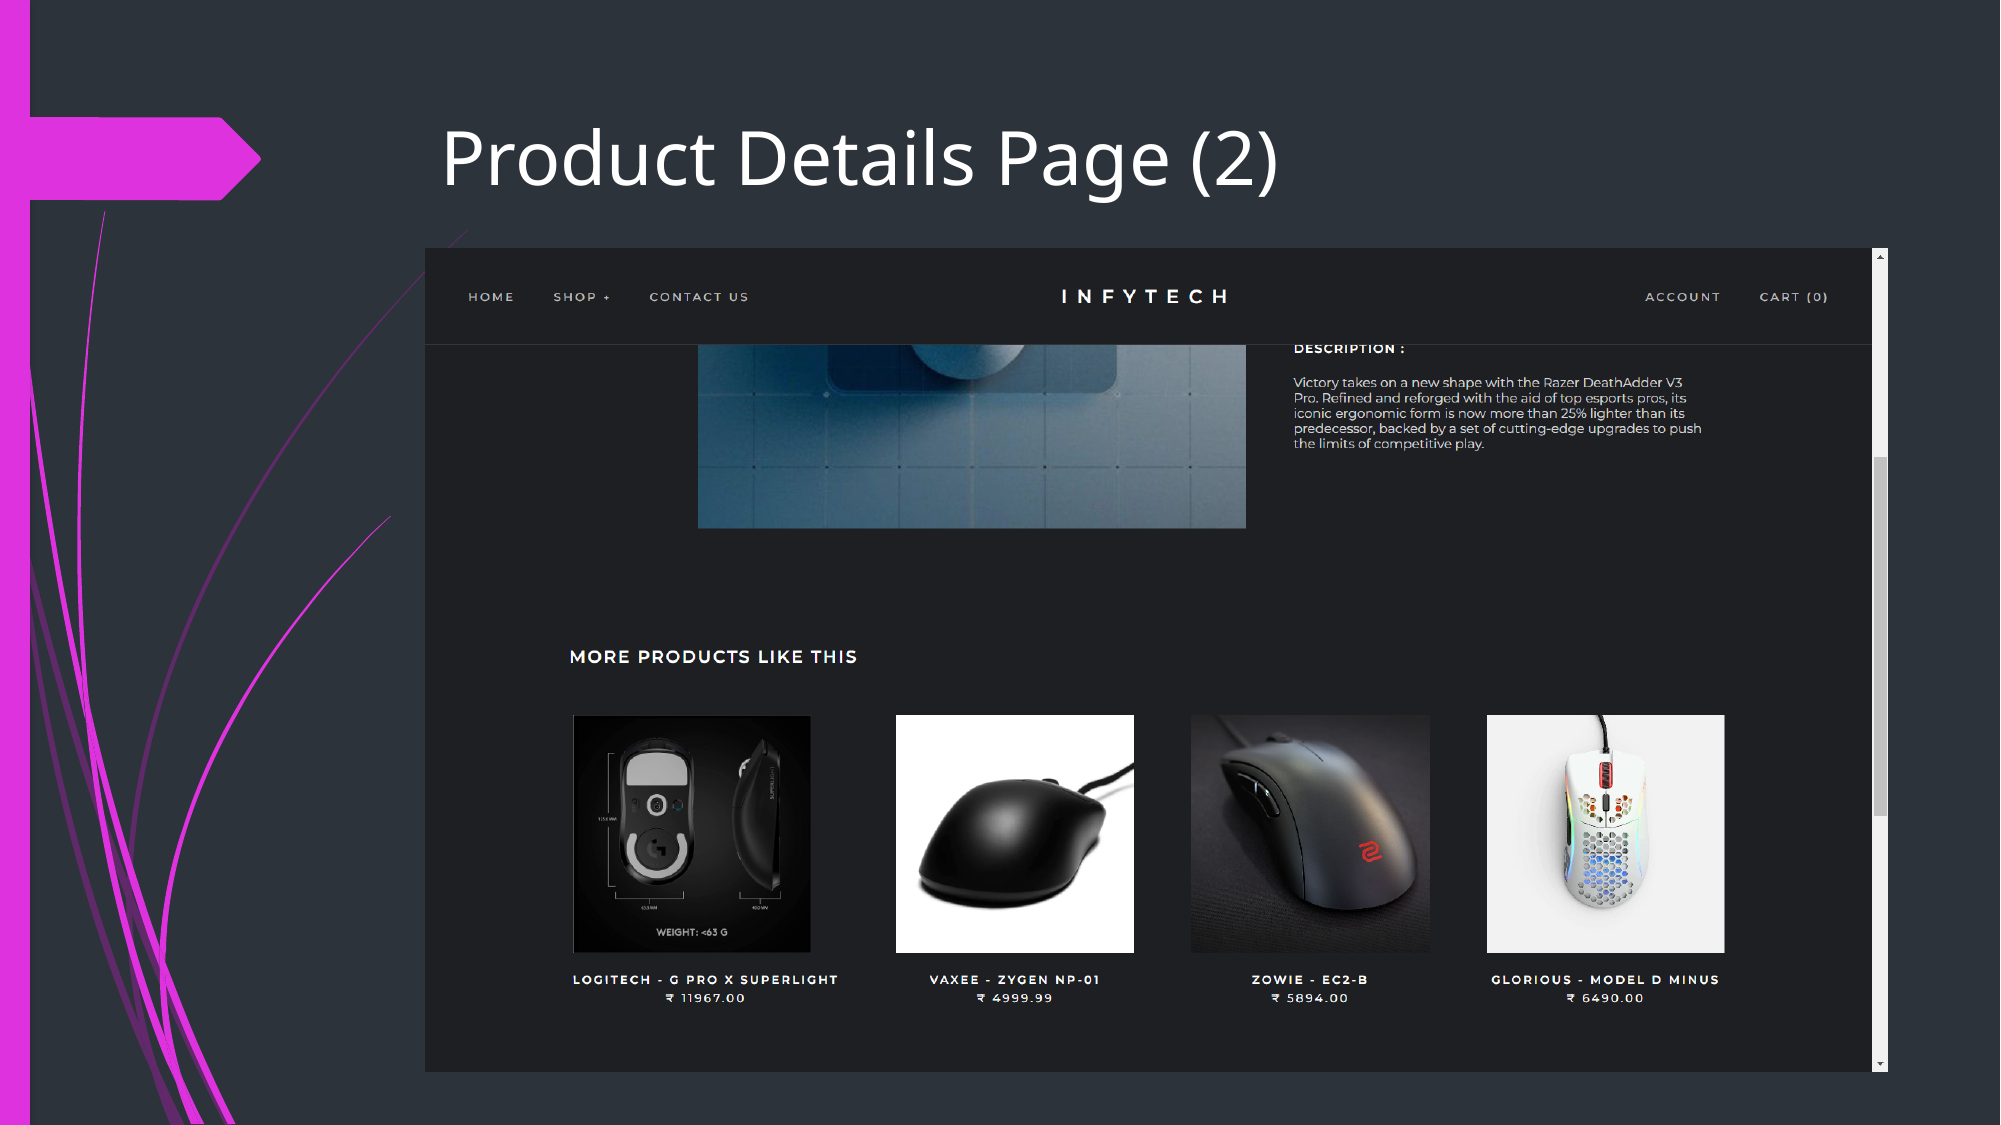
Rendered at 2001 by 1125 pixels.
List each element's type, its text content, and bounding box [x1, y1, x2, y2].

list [425, 248, 1888, 1072]
title Product Details Page (2) [425, 102, 1888, 248]
